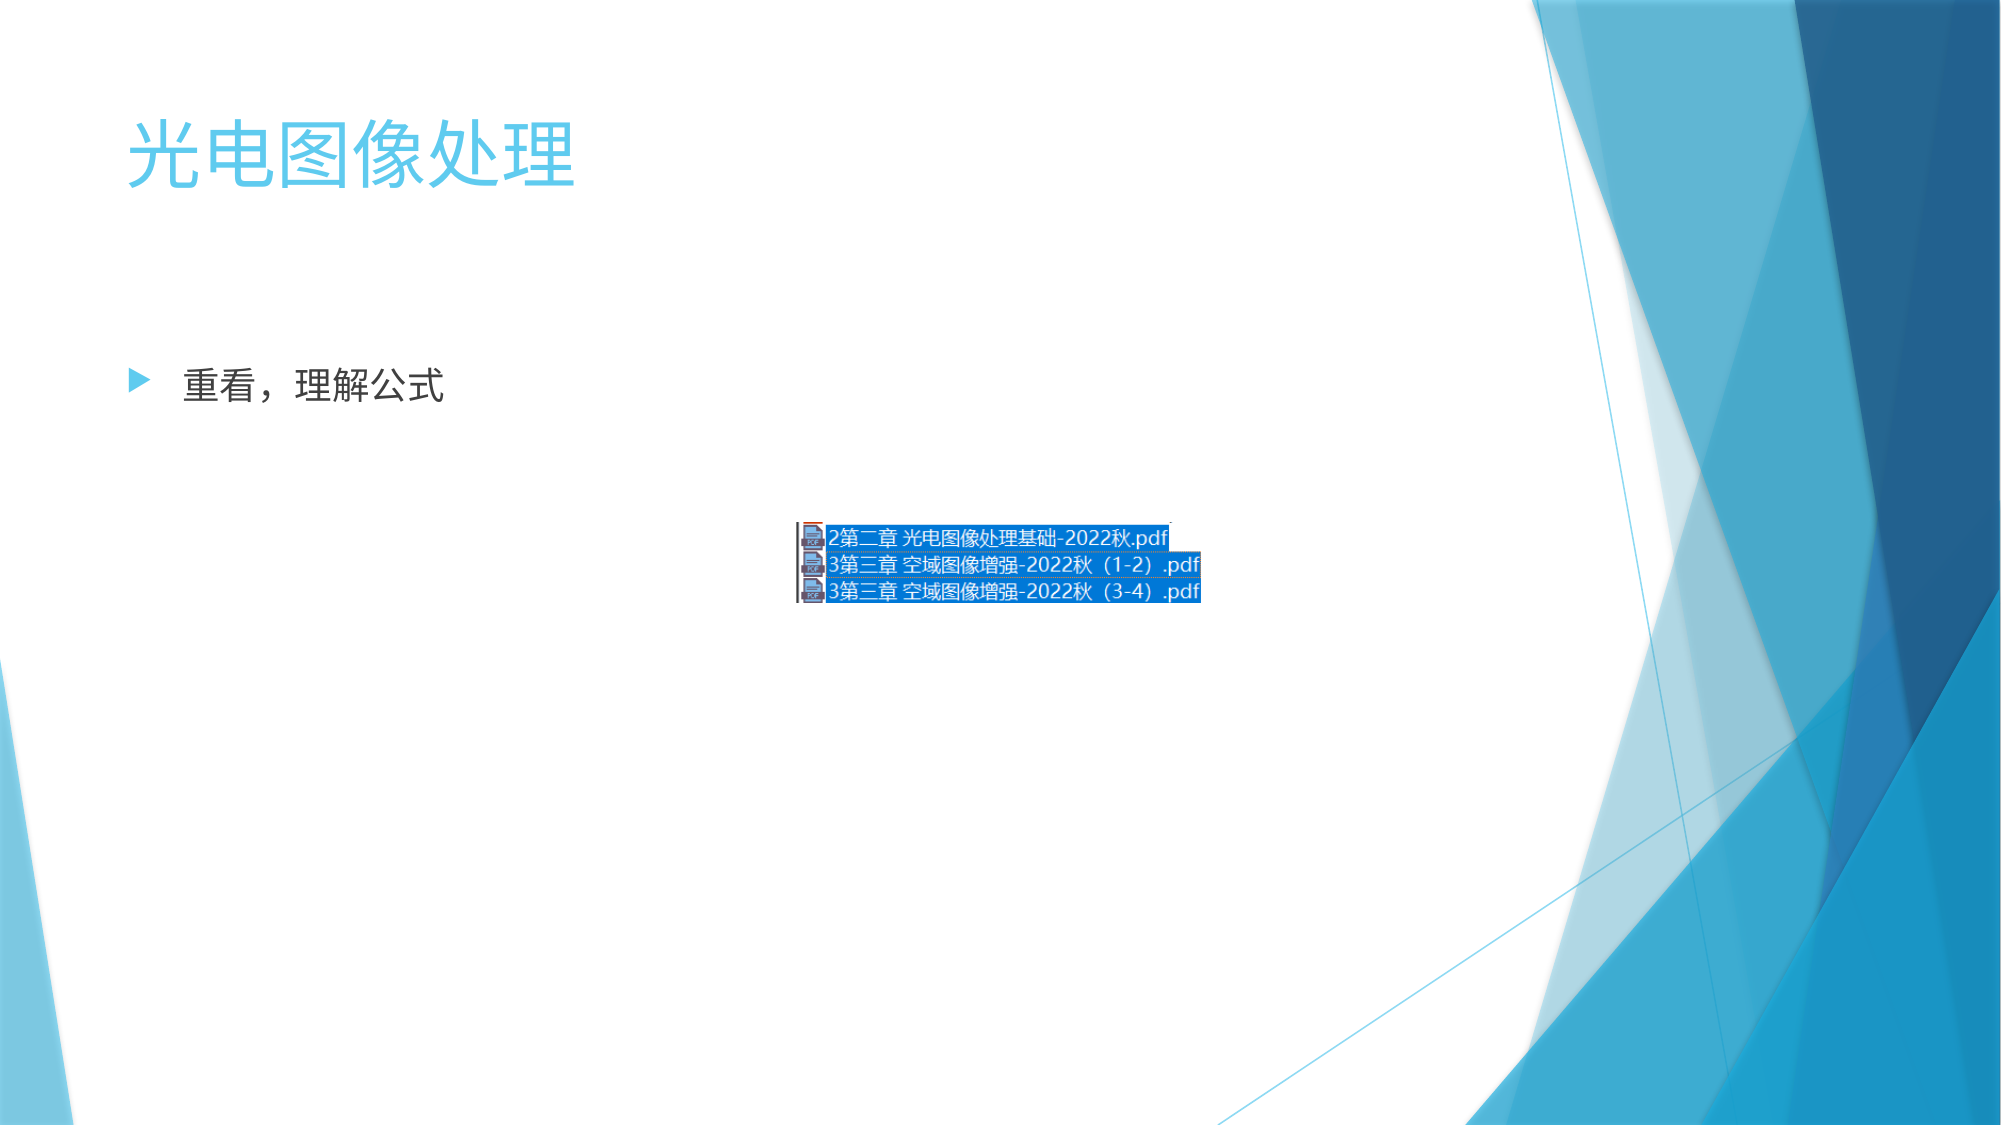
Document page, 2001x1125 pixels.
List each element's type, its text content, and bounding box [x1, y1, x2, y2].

list 重看，理解公式 [111, 354, 1522, 992]
title 光电图像处理 [111, 99, 1522, 317]
picture [795, 521, 1205, 604]
